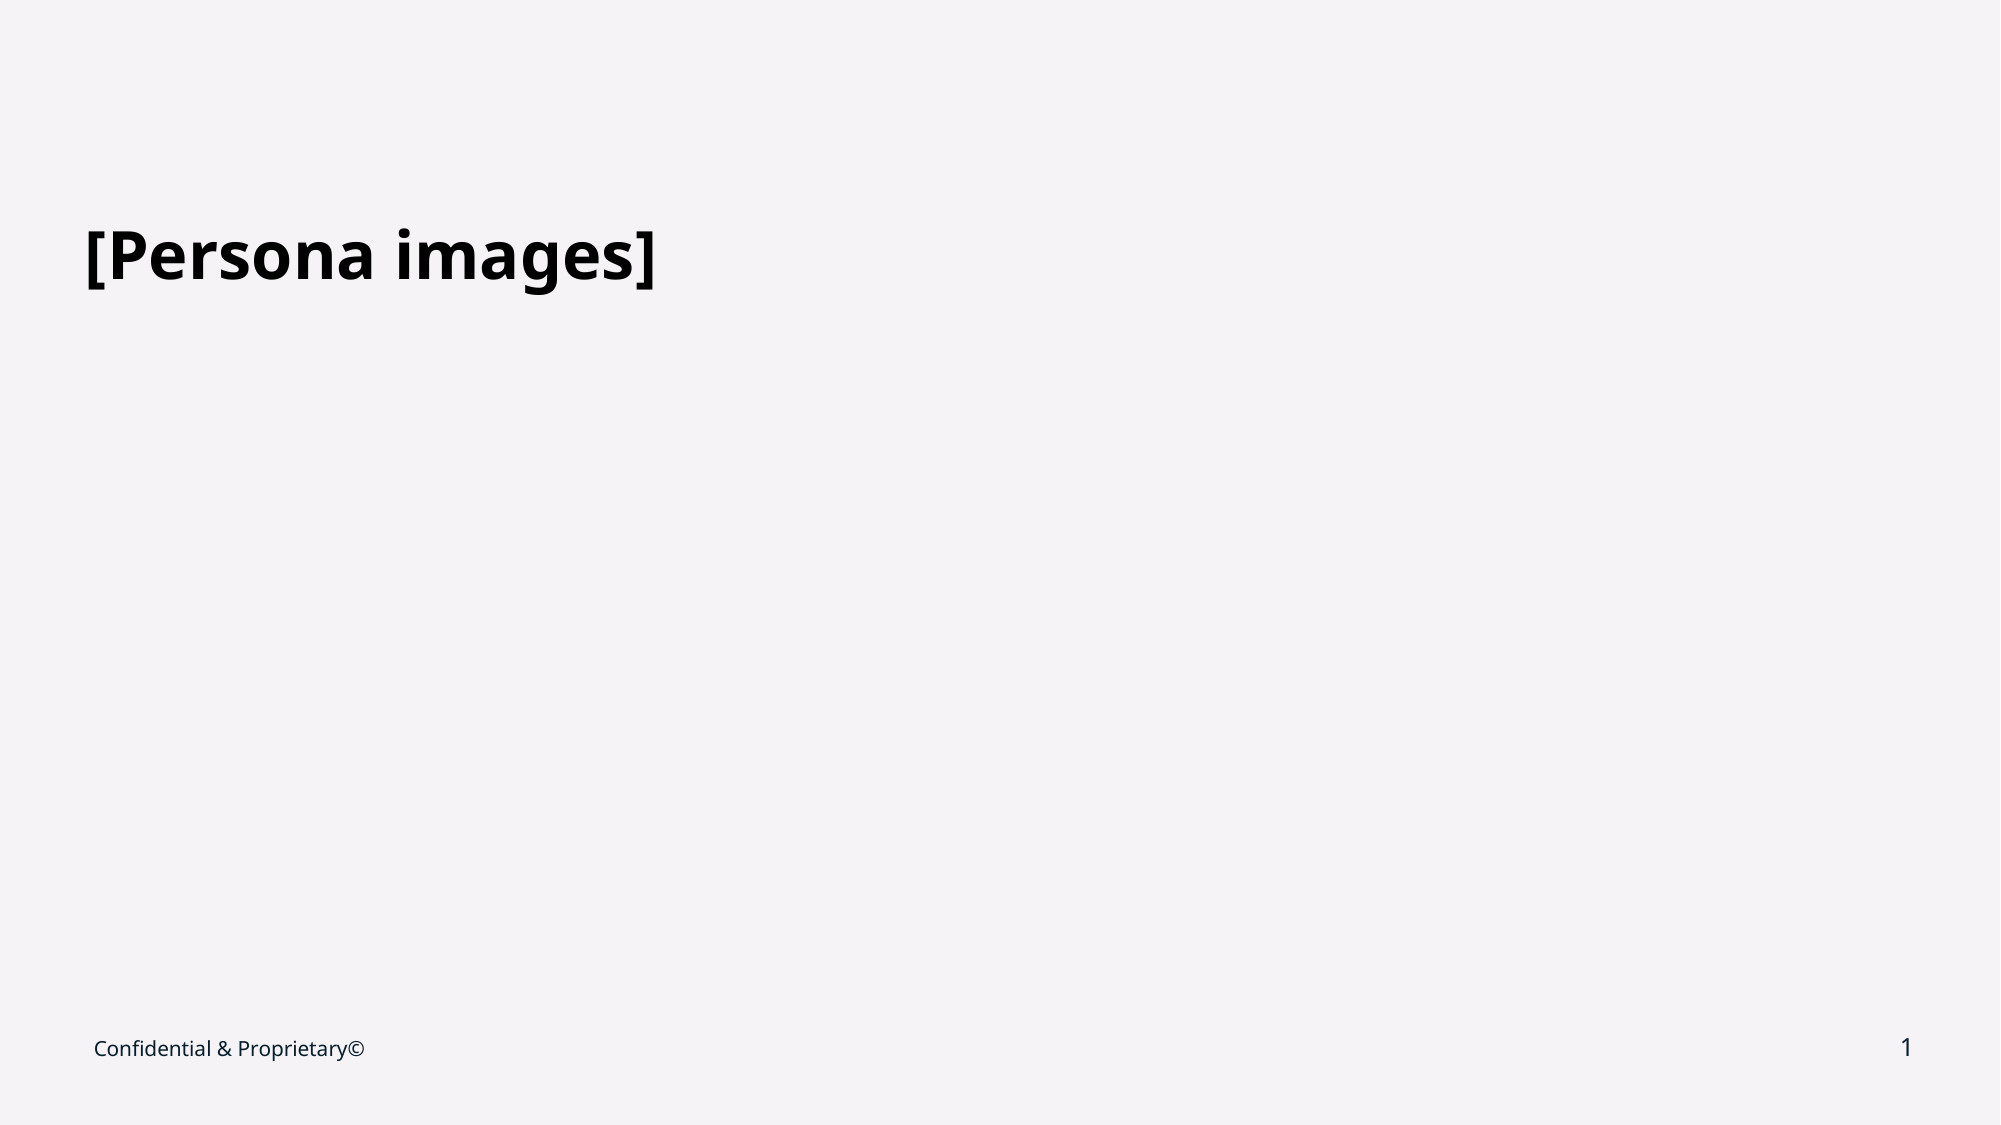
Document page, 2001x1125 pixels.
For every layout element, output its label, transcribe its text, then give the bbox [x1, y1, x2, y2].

title [Persona images] [70, 138, 1930, 356]
footer Confidential & Proprietary© [78, 1018, 1822, 1079]
slide_number ‹#› [1849, 1018, 1930, 1079]
